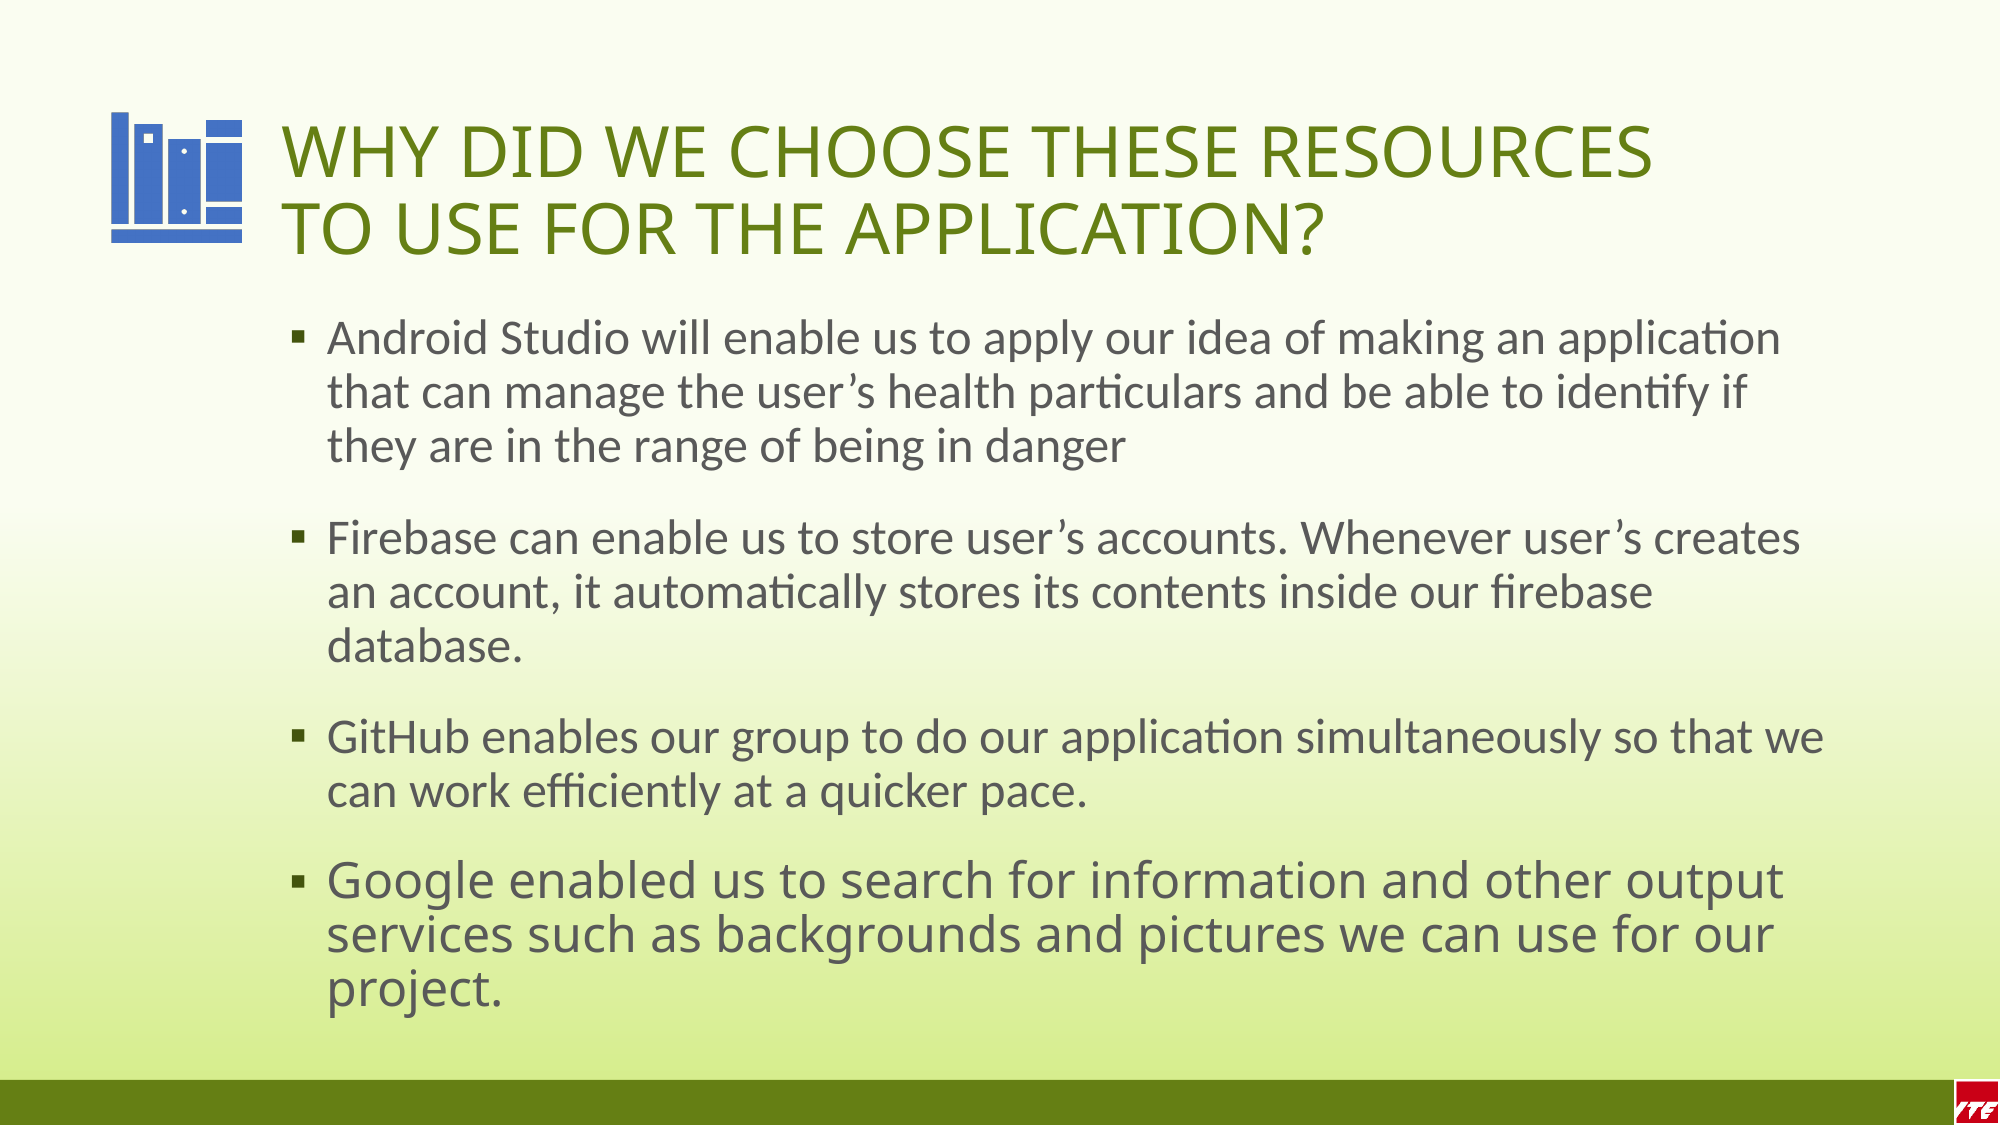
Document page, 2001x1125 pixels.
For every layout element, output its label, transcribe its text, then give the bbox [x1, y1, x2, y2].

list Android Studio will enable us to apply our idea of making an application that can manage the user’s health particulars and be able to identify if they are in the range of being in danger Firebase can enable us to store user’s accounts. Whenever user’s creates an account, it automatically stores its contents inside our firebase database. GitHub enables our group to do our application simultaneously so that we can work efficiently at a quicker pace. Google enabled us to search for information and other output services such as backgrounds and pictures we can use for our project. [266, 304, 1863, 1038]
picture [1954, 1079, 2000, 1125]
title Why did we choose these resources to use for the application? [266, 87, 1748, 299]
picture [86, 87, 267, 268]
